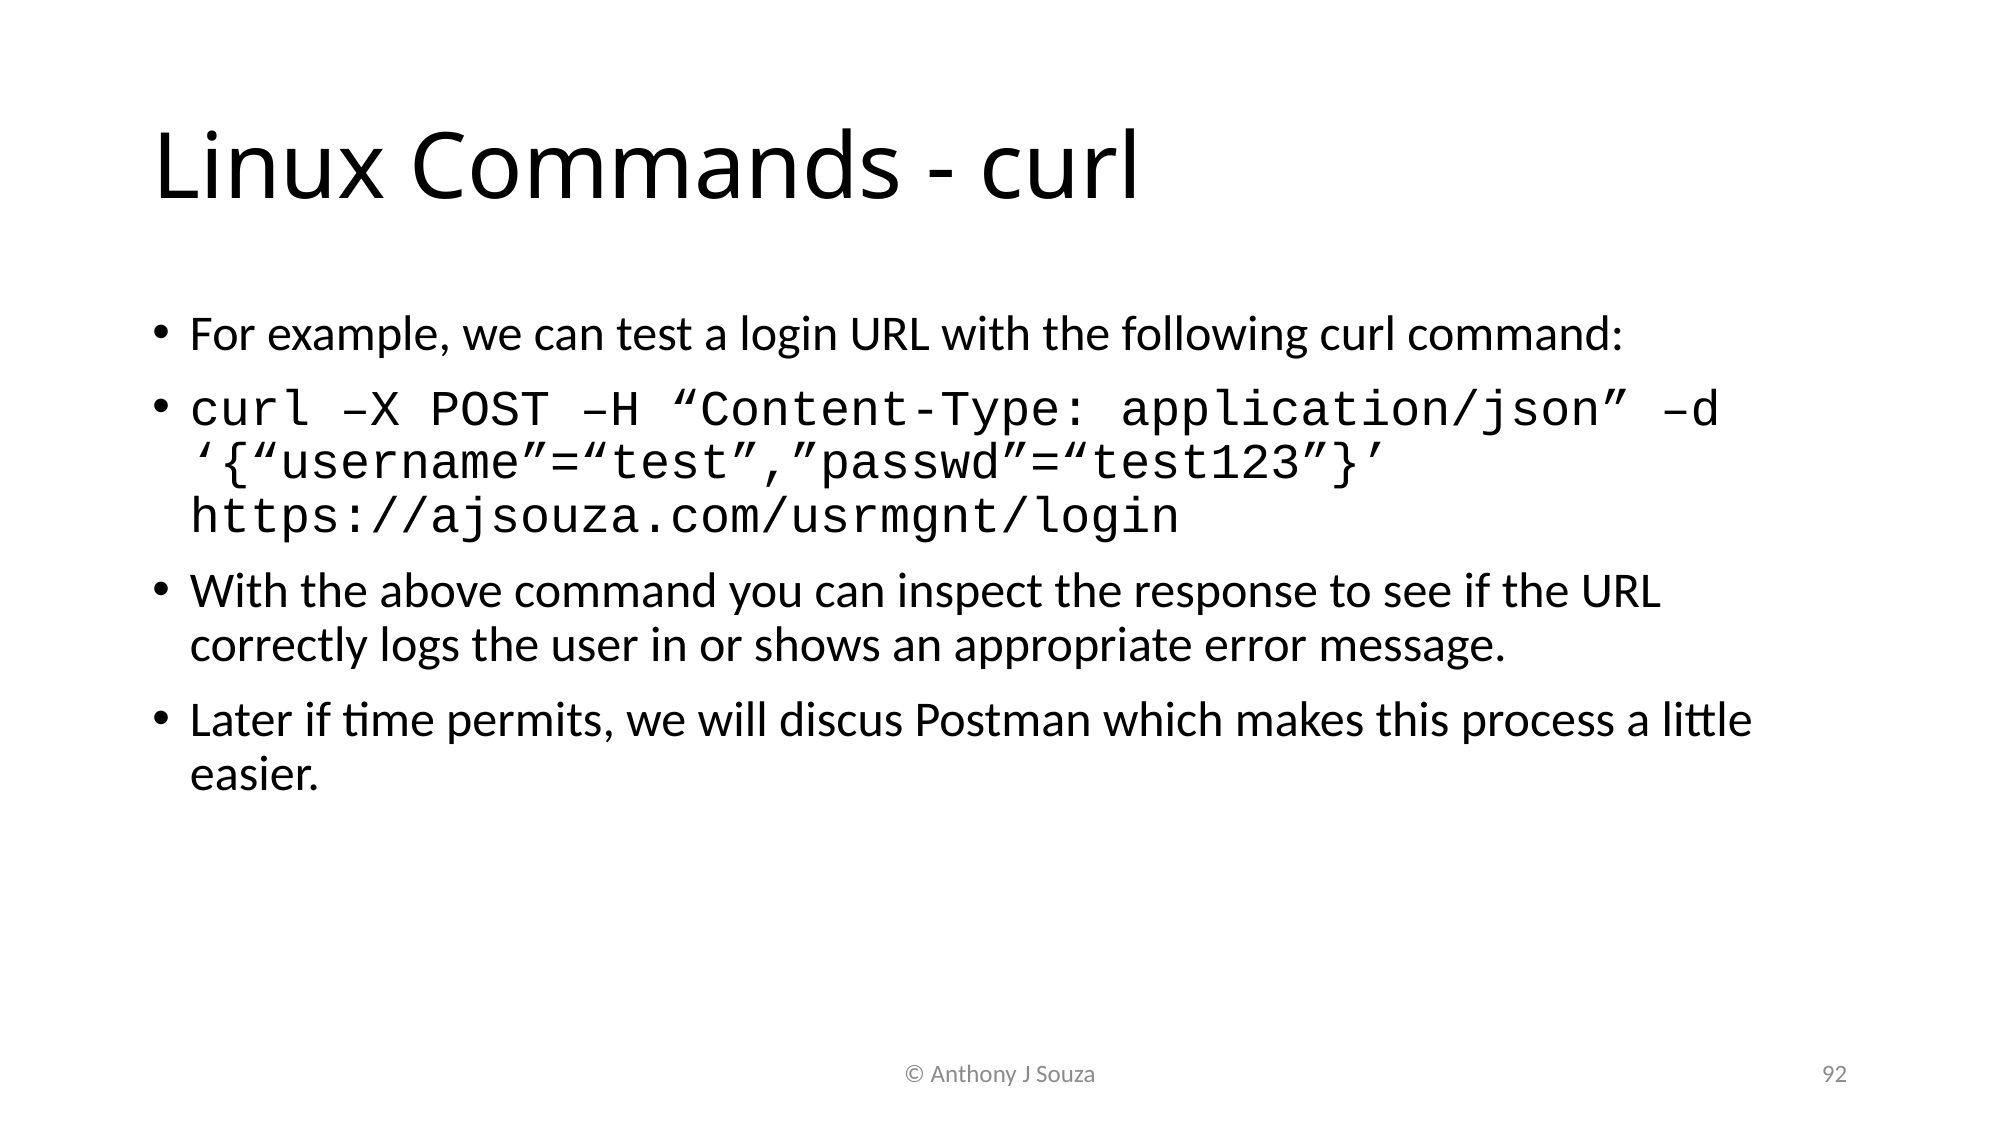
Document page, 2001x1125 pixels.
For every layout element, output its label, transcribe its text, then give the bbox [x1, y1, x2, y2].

slide_number 92 [1412, 1042, 1863, 1103]
list For example, we can test a login URL with the following curl command: curl –X POST –H “Content-Type: application/json” –d ‘{“username”=“test”,”passwd”=“test123”}’ https://ajsouza.com/usrmgnt/login With the above command you can inspect the response to see if the URL correctly logs the user in or shows an appropriate error message. Later if time permits, we will discus Postman which makes this process a little easier. [137, 299, 1863, 1014]
footer © Anthony J Souza [662, 1042, 1338, 1103]
title Linux Commands - curl [137, 59, 1863, 278]
